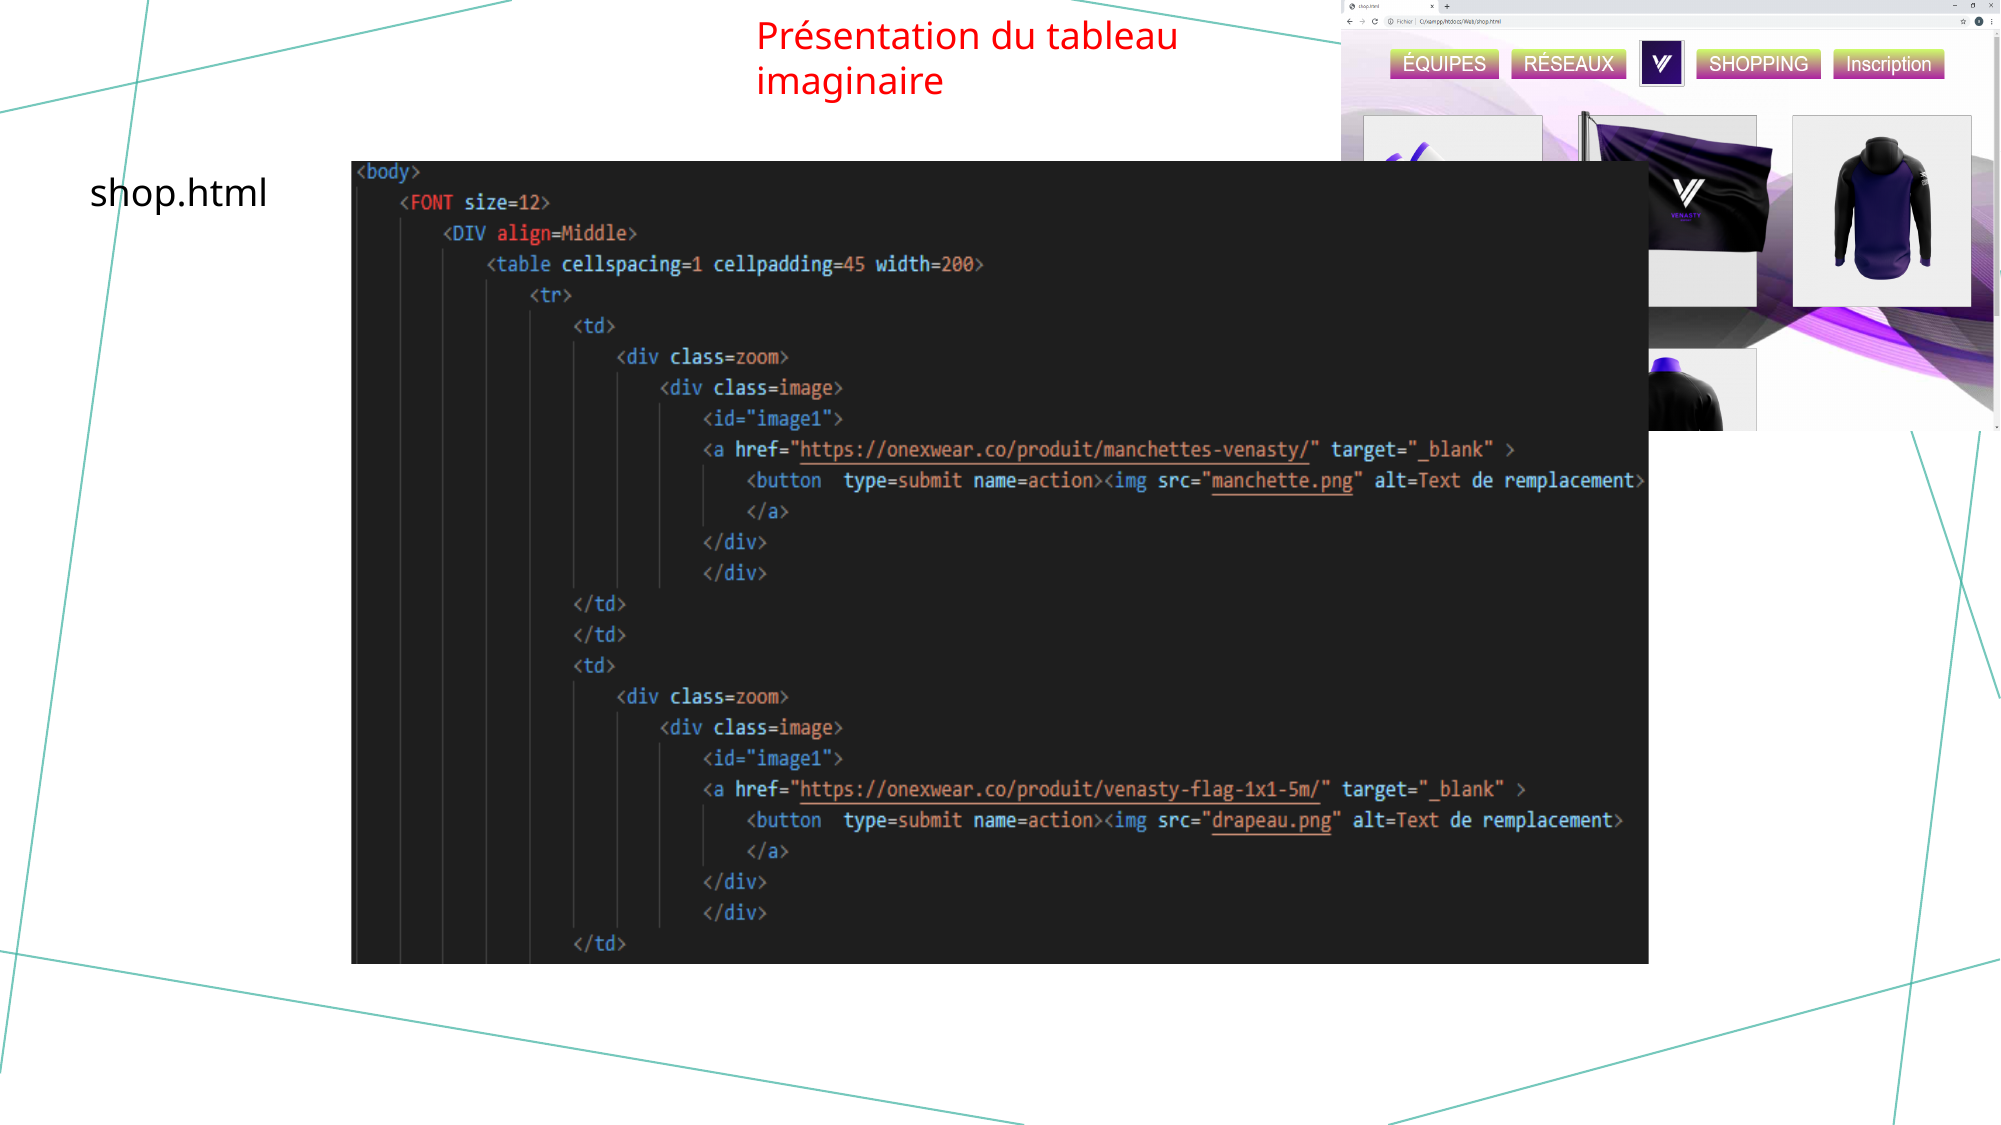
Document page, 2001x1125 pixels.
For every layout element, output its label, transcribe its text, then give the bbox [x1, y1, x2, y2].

text_box shop.html [75, 161, 337, 222]
text_box Présentation du tableau imaginaire [741, 4, 1259, 110]
picture [351, 0, 2000, 964]
